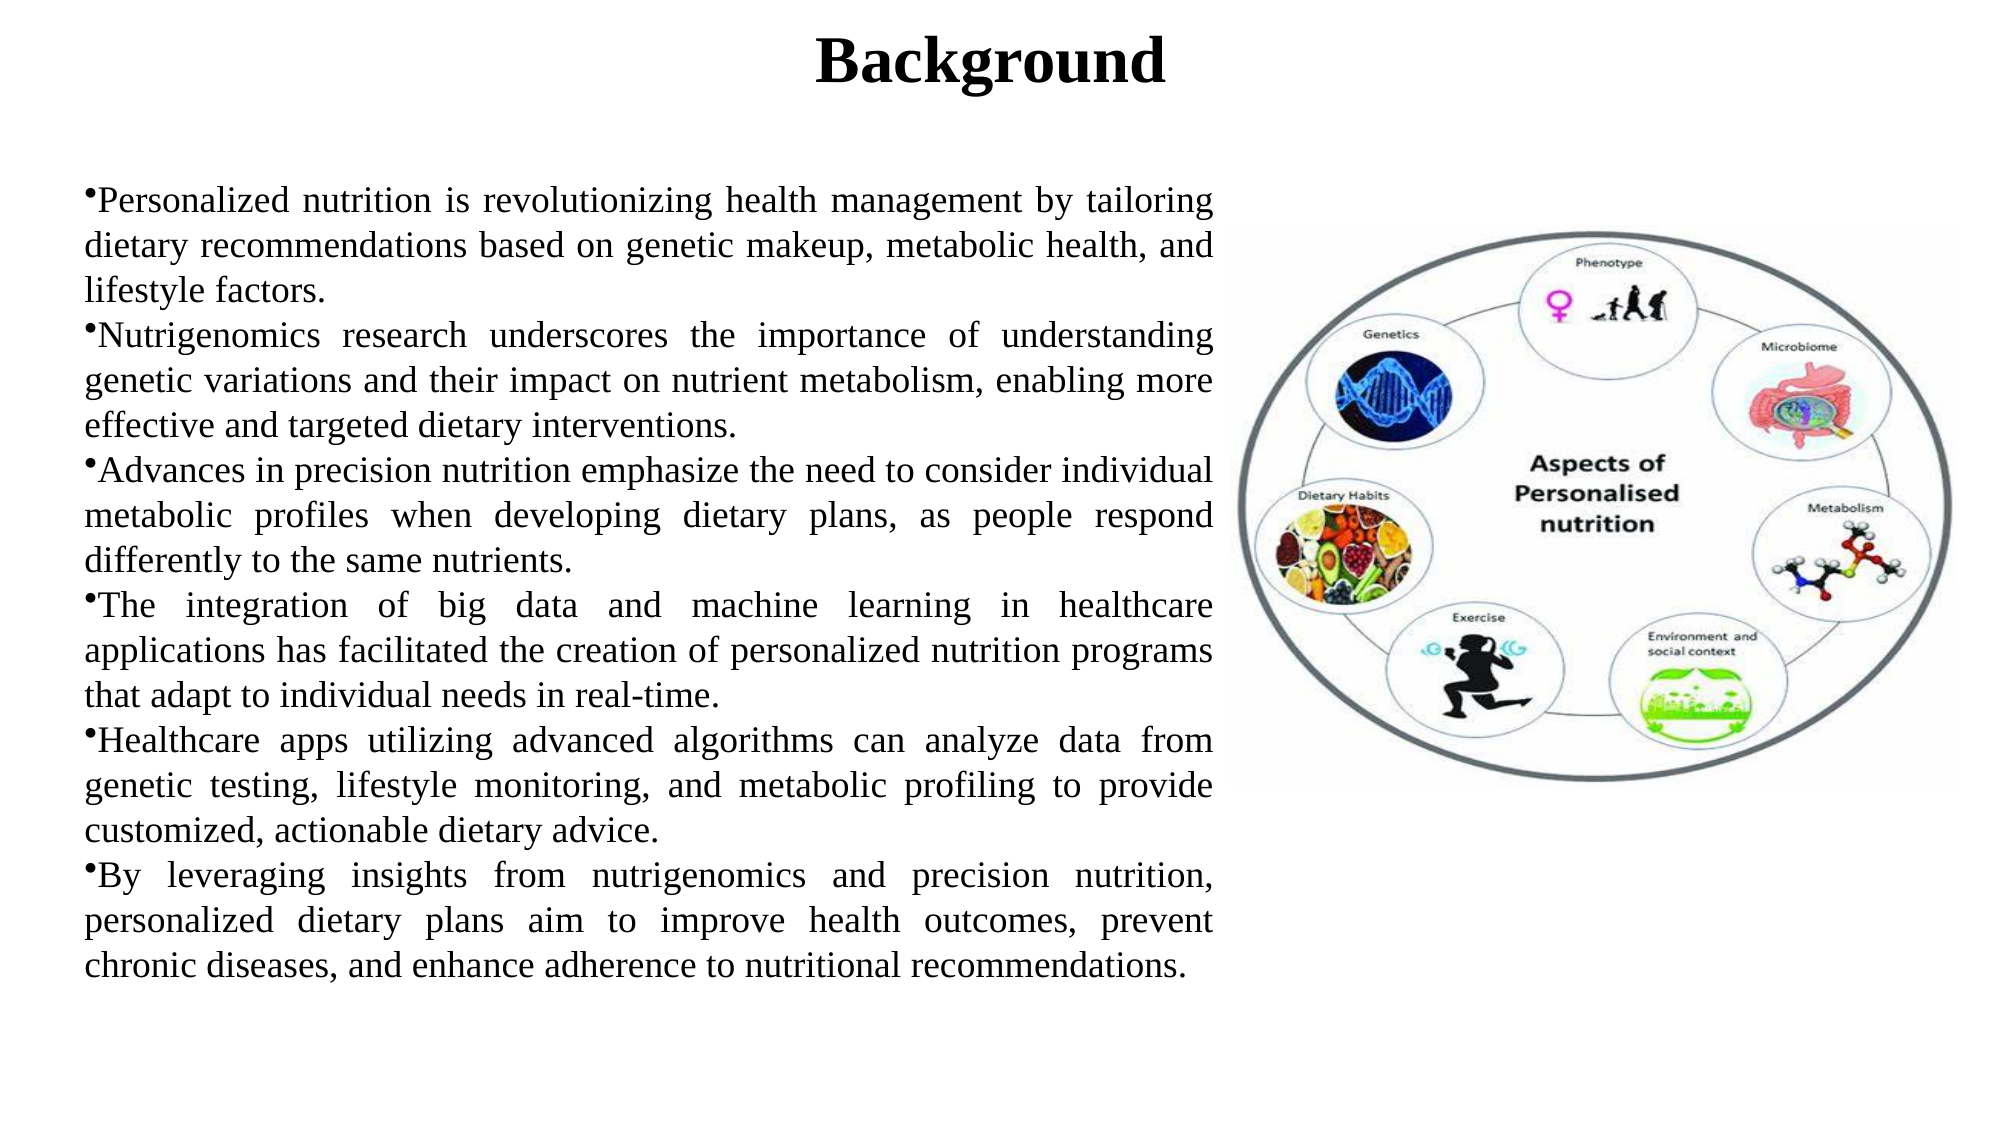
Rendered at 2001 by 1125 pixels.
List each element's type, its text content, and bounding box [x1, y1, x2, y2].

title Personalized nutrition is revolutionizing health management by tailoring dietary recommendations based on genetic makeup, metabolic health, and lifestyle factors. Nutrigenomics research underscores the importance of understanding genetic variations and their impact on nutrient metabolism, enabling more effective and targeted dietary interventions. Advances in precision nutrition emphasize the need to consider individual metabolic profiles when developing dietary plans, as people respond differently to the same nutrients. The integration of big data and machine learning in healthcare applications has facilitated the creation of personalized nutrition programs that adapt to individual needs in real-time. Healthcare apps utilizing advanced algorithms can analyze data from genetic testing, lifestyle monitoring, and metabolic profiling to provide customized, actionable dietary advice. By leveraging insights from nutrigenomics and precision nutrition, personalized dietary plans aim to improve health outcomes, prevent chronic diseases, and enhance adherence to nutritional recommendations. [69, 167, 1231, 993]
picture [1230, 225, 1957, 787]
text_box Background [789, 8, 1194, 104]
